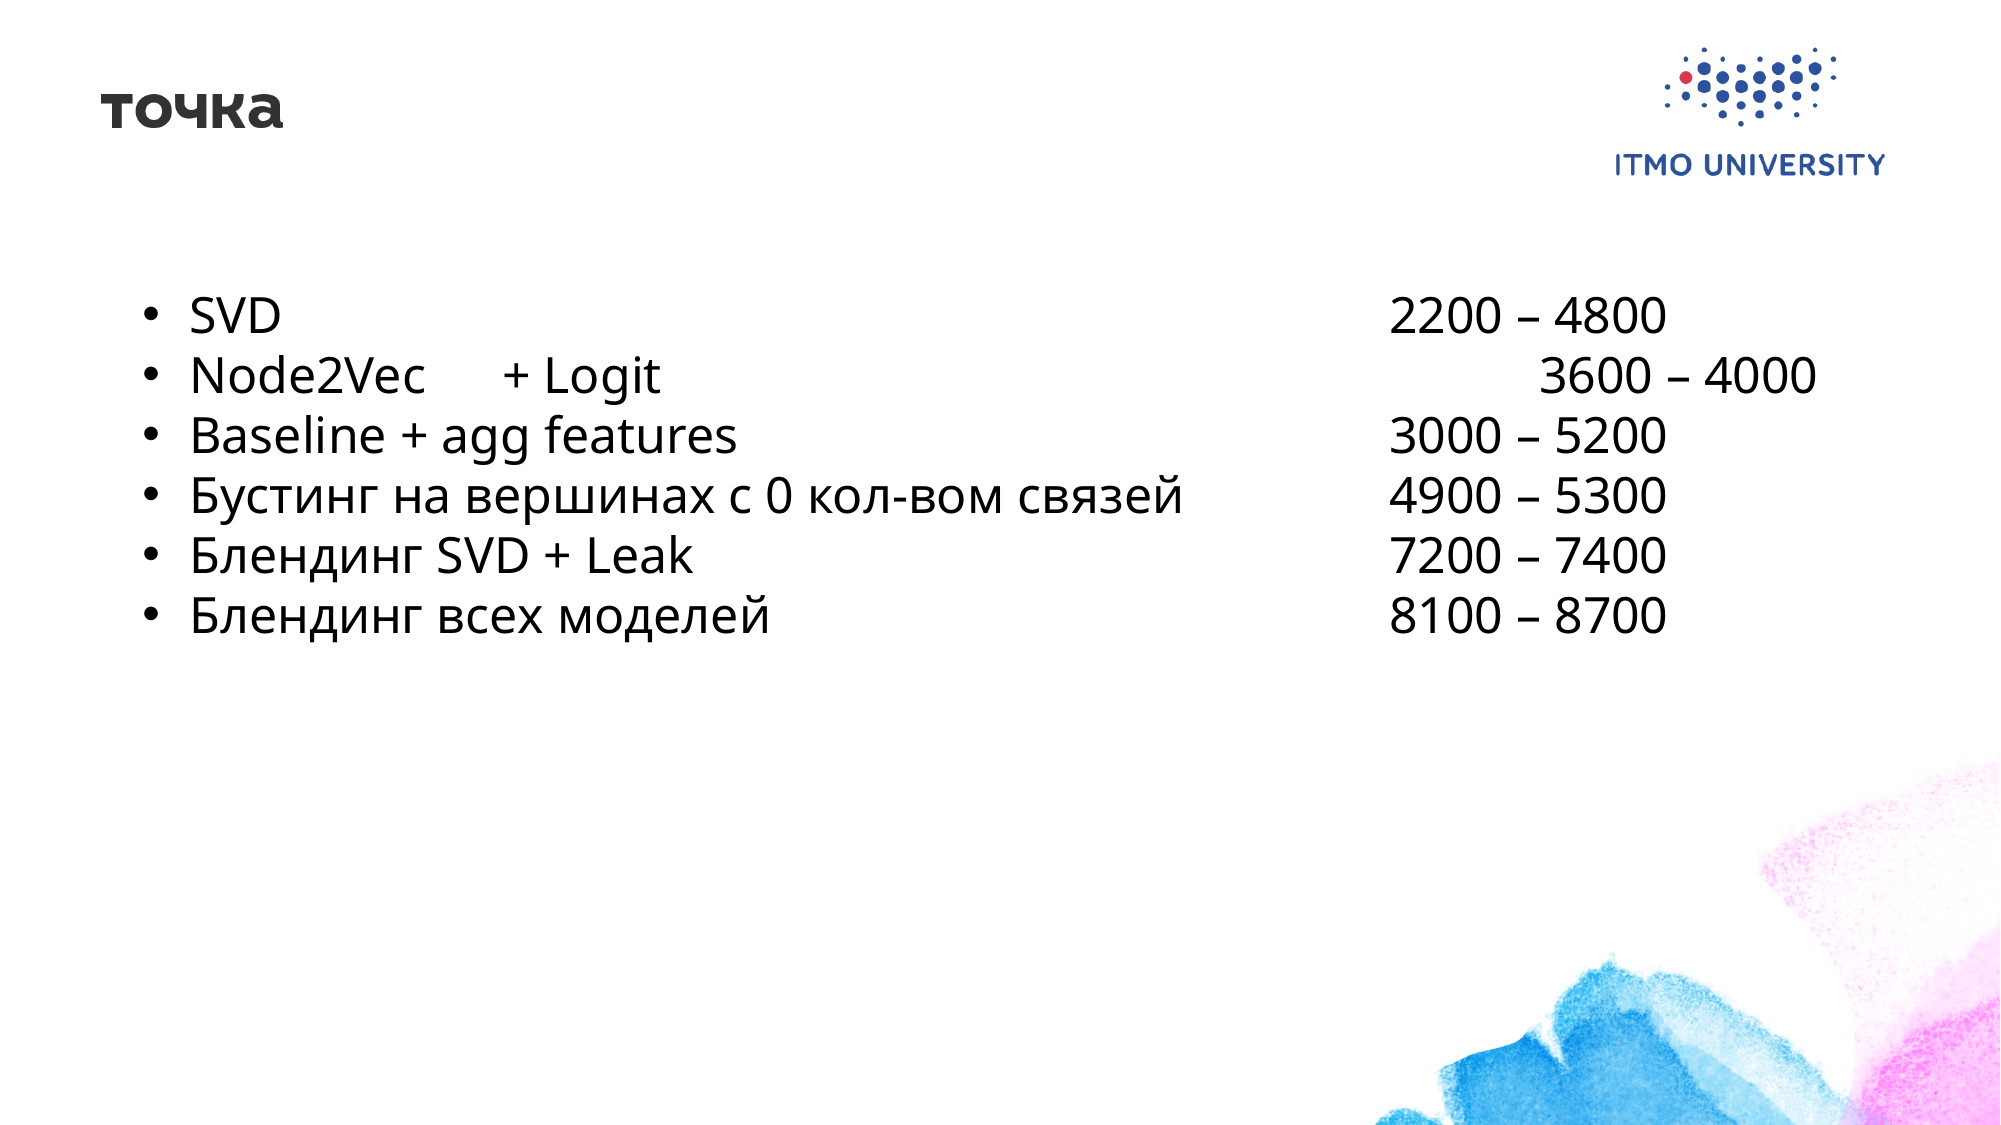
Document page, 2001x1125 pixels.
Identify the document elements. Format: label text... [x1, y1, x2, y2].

text_box SVD 2200 – 4800 Node2Vec + Logit 3600 – 4000 Baseline + agg features 3000 – 5200 Бустинг на вершинах с 0 кол-вом связей 4900 – 5300 Блендинг SVD + Leak 7200 – 7400 Блендинг всех моделей 8100 – 8700 [127, 276, 1834, 651]
picture [1103, 393, 2000, 1125]
picture [1592, 0, 1908, 223]
picture [101, 94, 283, 128]
